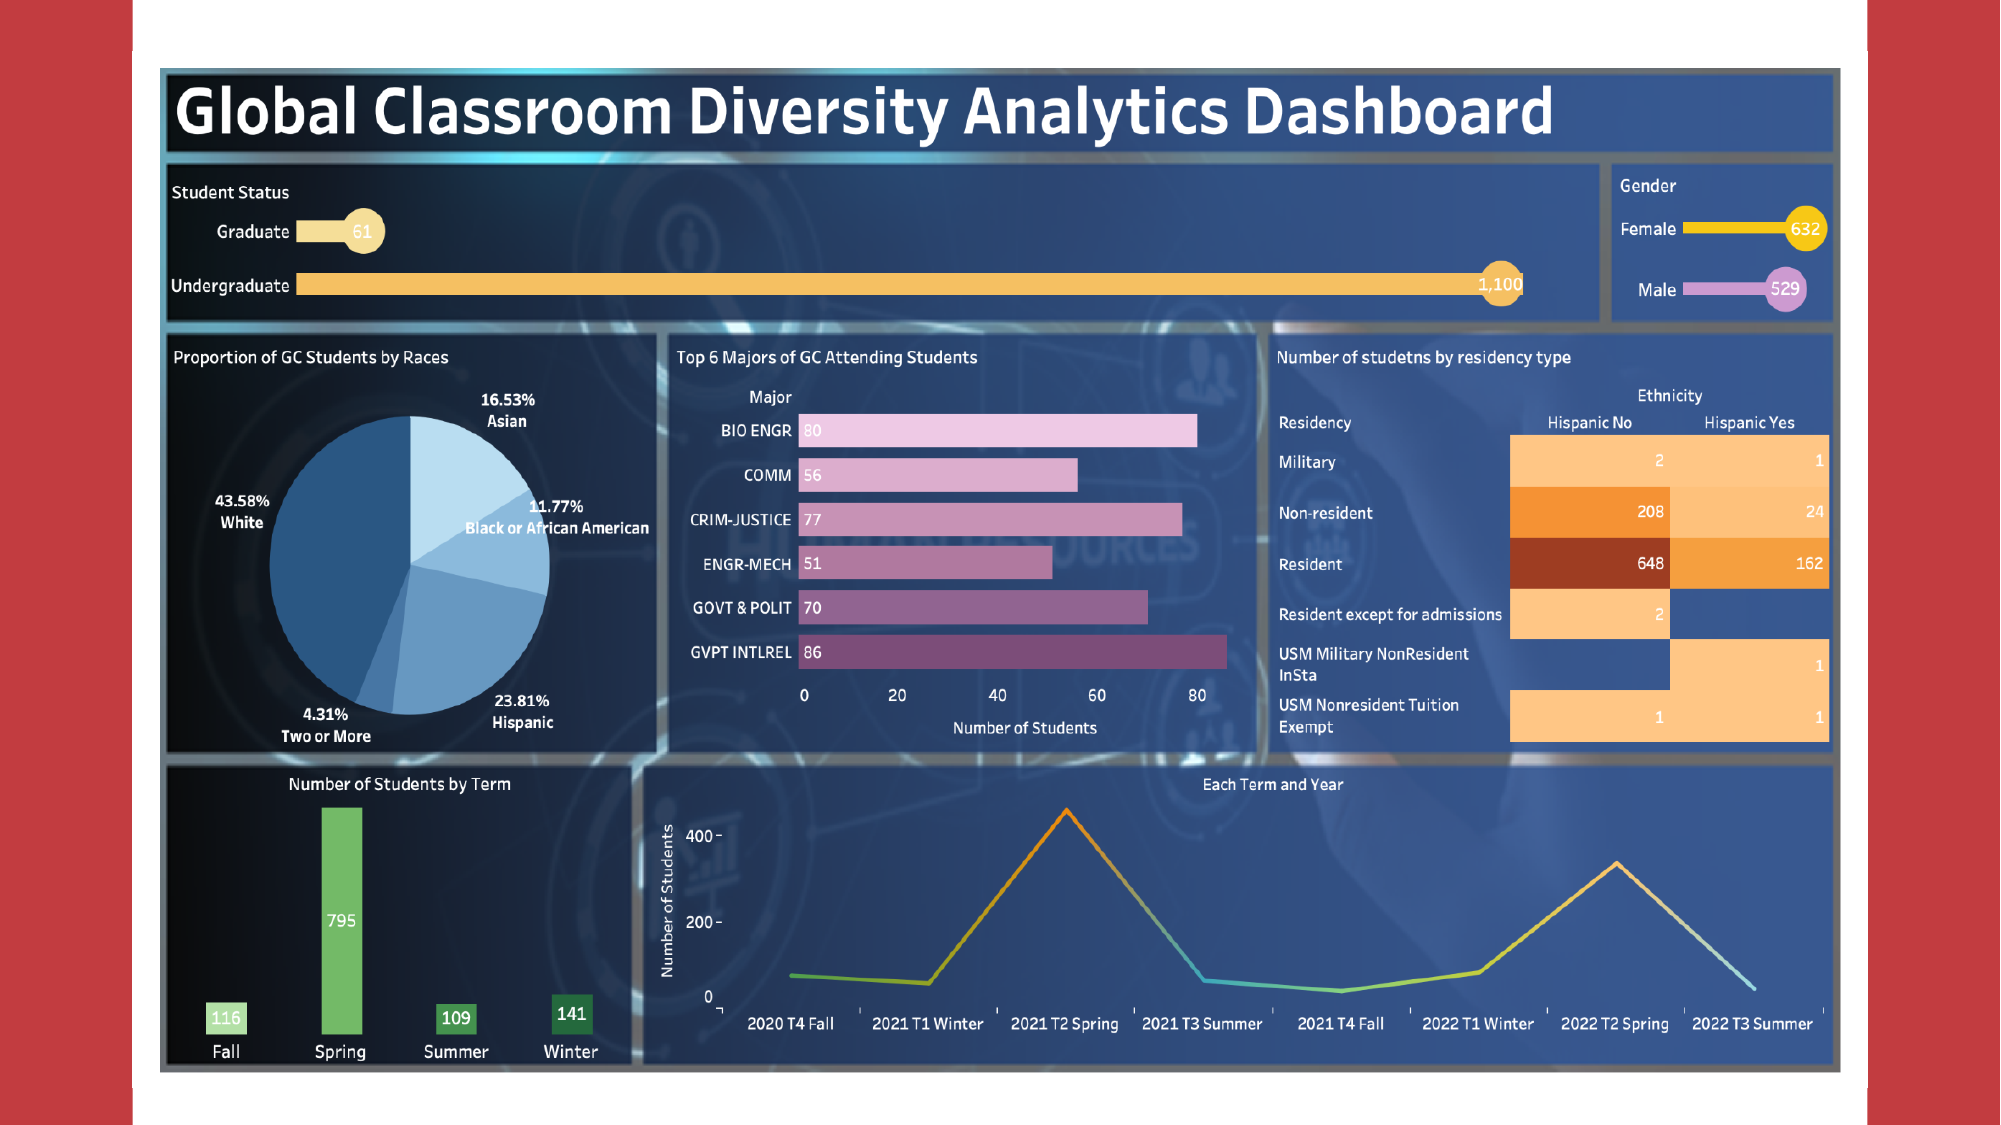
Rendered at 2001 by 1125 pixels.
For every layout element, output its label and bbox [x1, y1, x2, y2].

text_box [0, 0, 133, 1125]
picture [132, 51, 1868, 1088]
text_box [1867, 0, 2000, 1125]
